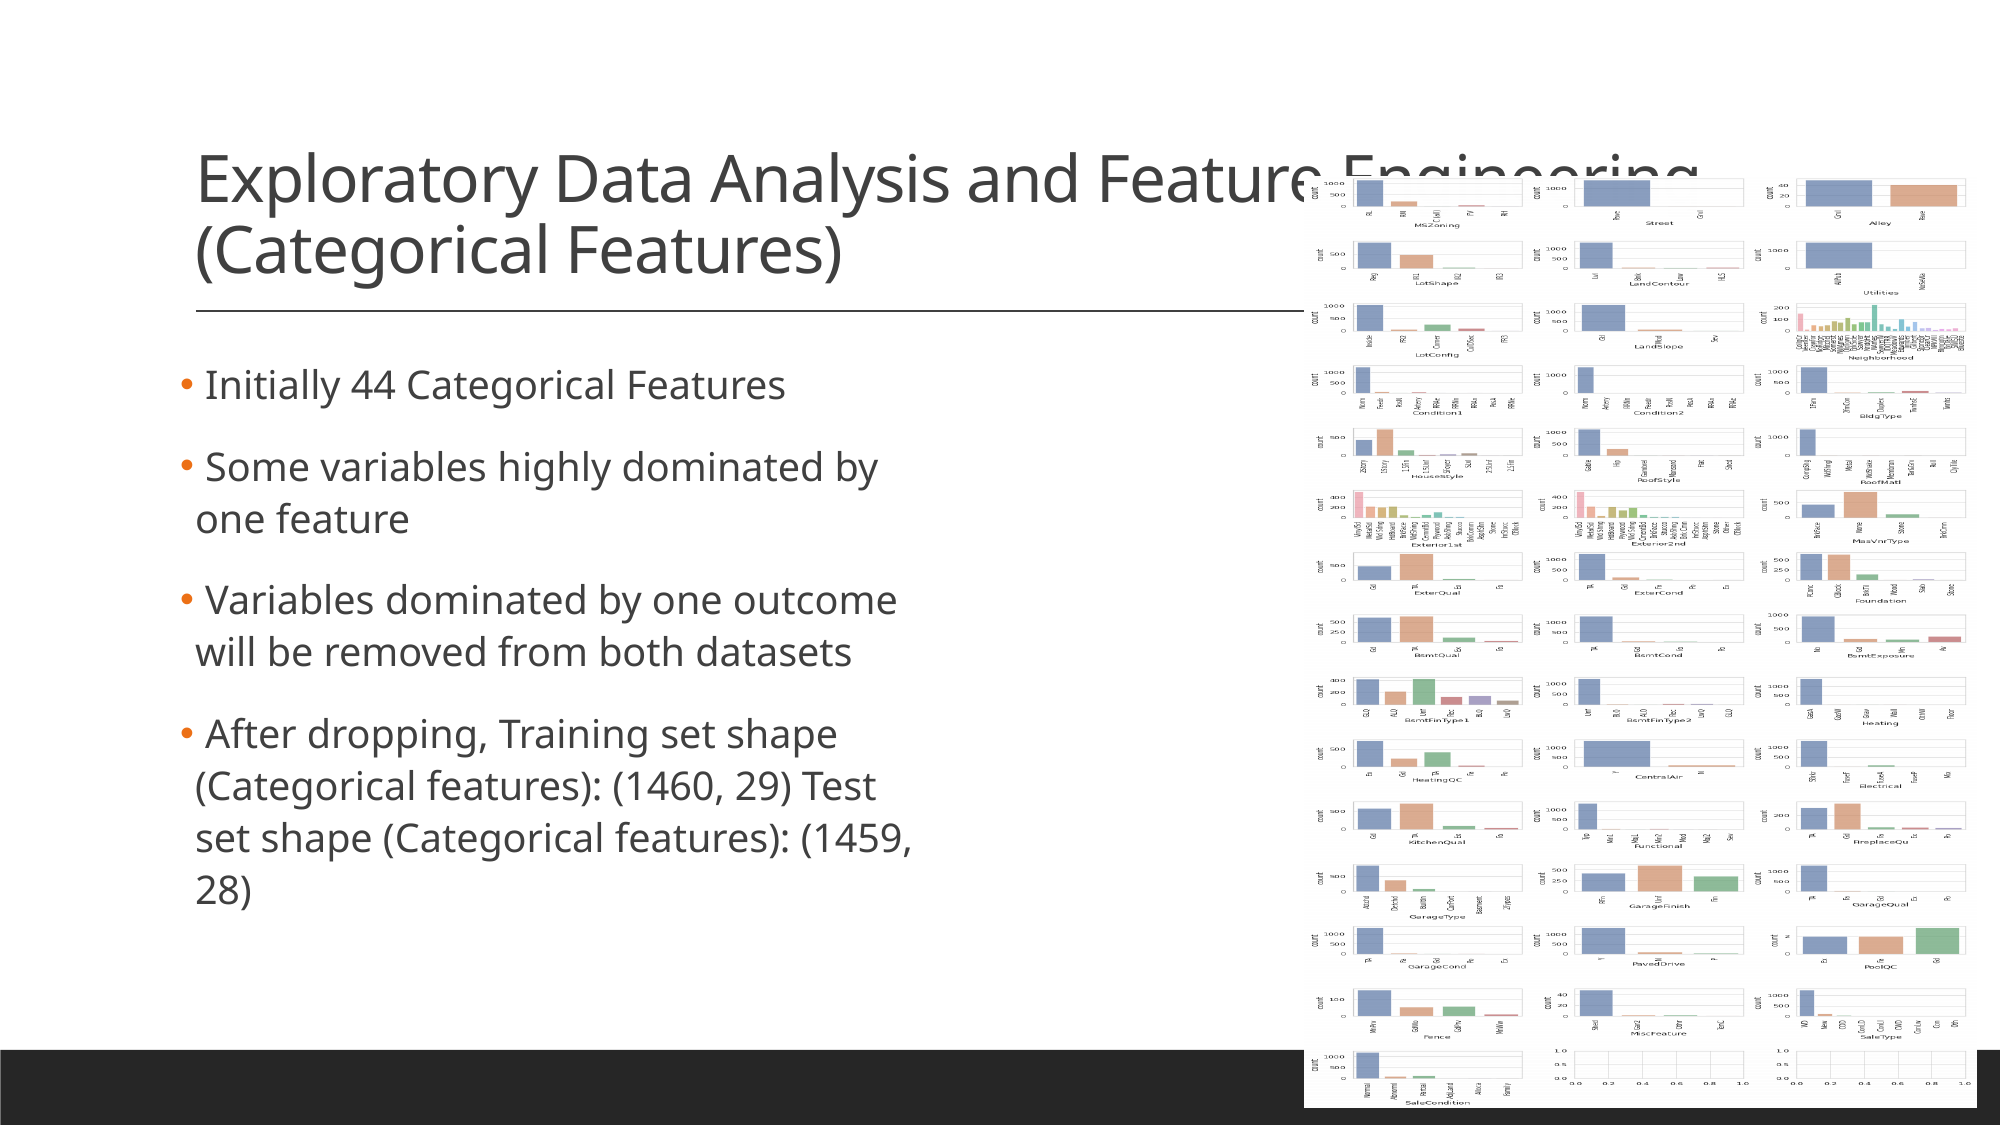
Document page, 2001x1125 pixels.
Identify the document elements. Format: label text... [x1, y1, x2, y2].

title Exploratory Data Analysis and Feature Engineering (Categorical Features) [180, 136, 1830, 374]
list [1304, 176, 1978, 1109]
list Initially 44 Categorical Features Some variables highly dominated by one feature Variables dominated by one outcome will be removed from both datasets After dropping, Training set shape (Categorical features): (1460, 29) Test set shape (Categorical features): (1459, 28) [180, 347, 942, 963]
